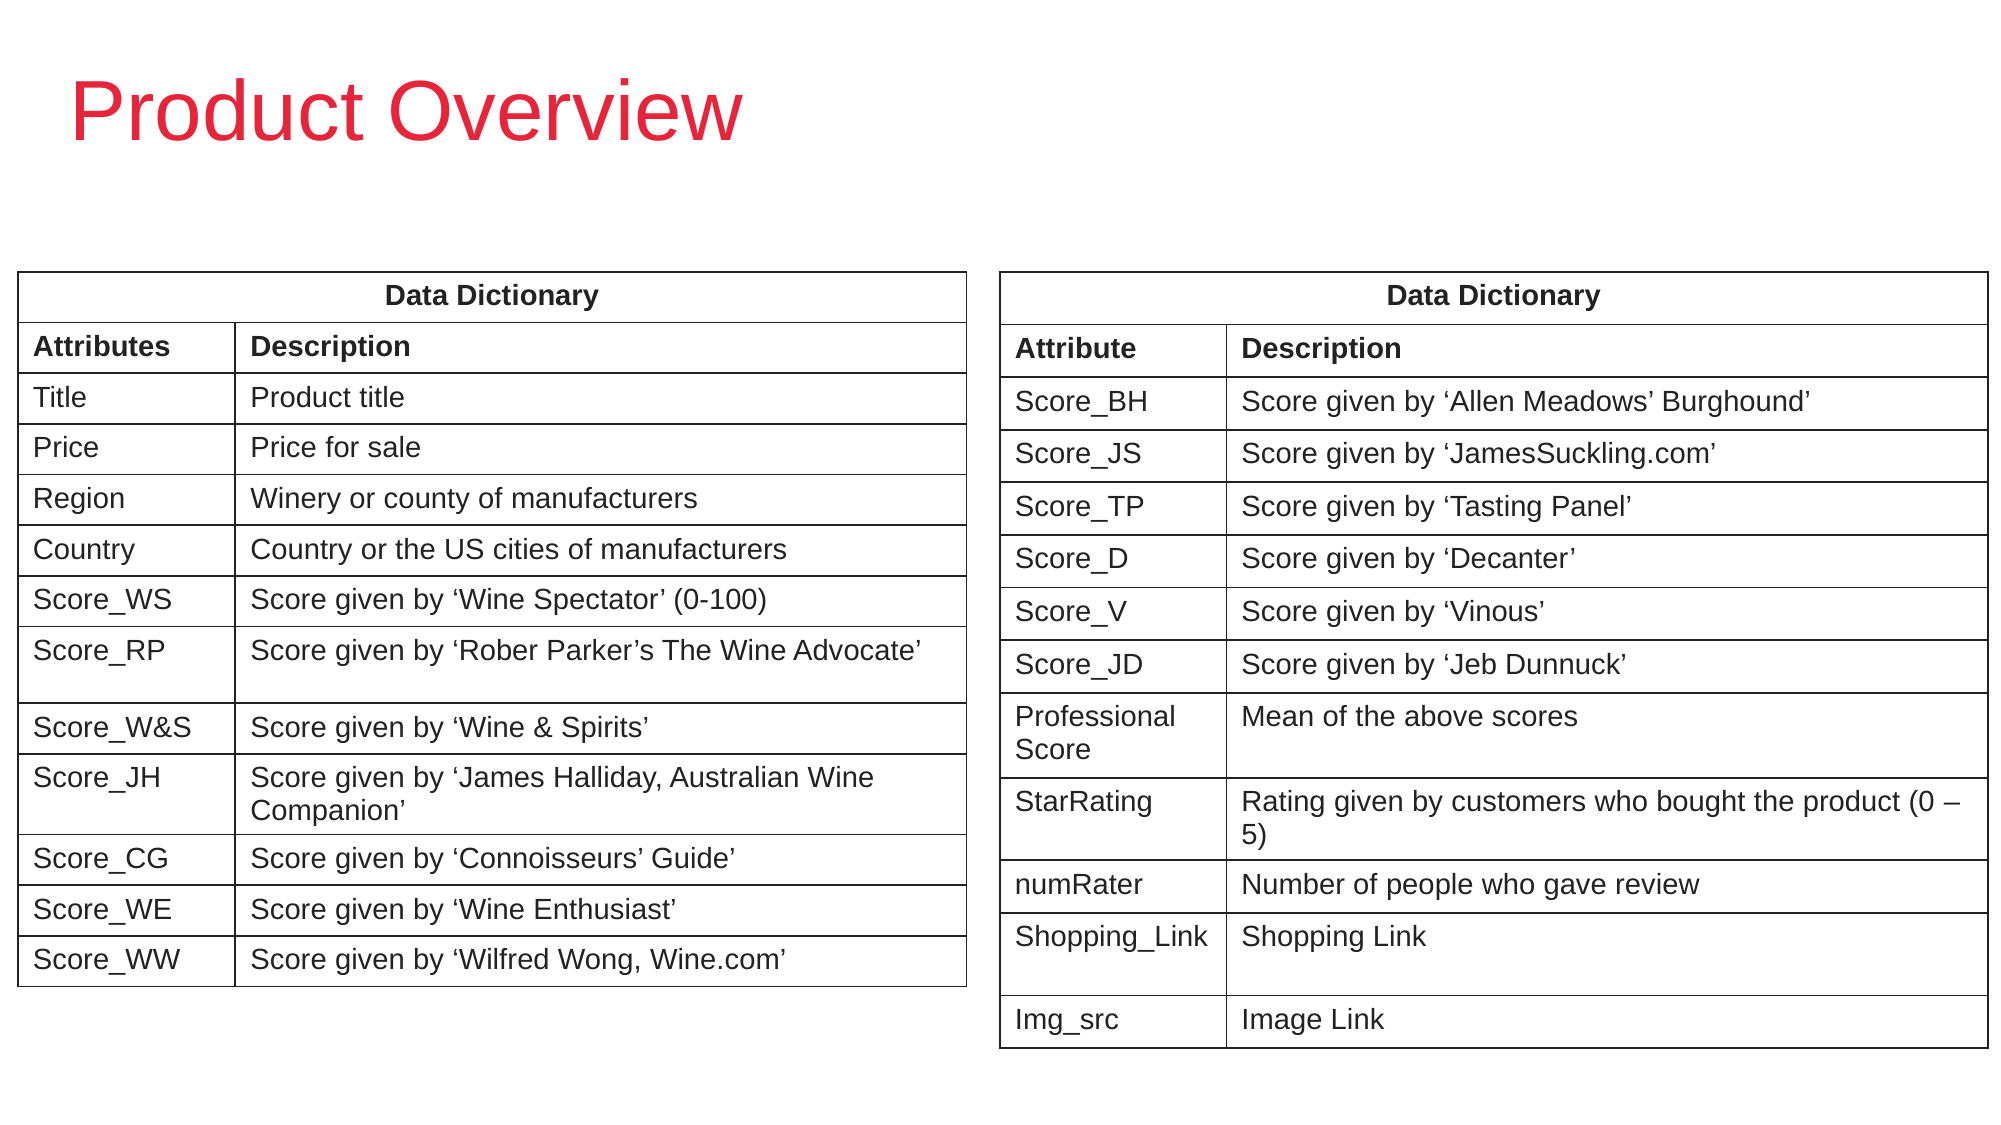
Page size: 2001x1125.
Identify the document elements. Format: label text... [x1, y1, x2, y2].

table_header Data Dictionary [1001, 273, 1987, 324]
table_cell Winery or county of manufacturers [236, 475, 966, 524]
table_header Data Dictionary [19, 273, 966, 322]
table_cell Shopping Link [1227, 914, 1987, 995]
table_cell Score given by ‘James Halliday, Australian Wine Companion’ [236, 755, 966, 834]
table_cell Attributes [19, 323, 234, 372]
table_cell Title [19, 374, 234, 423]
table_cell Score given by ‘Wine & Spirits’ [236, 704, 966, 753]
table_cell Region [19, 475, 234, 524]
table_cell Image Link [1227, 996, 1987, 1047]
table_cell Rating given by customers who bought the product (0 – 5) [1227, 779, 1987, 859]
table_cell Score_JD [1001, 641, 1226, 692]
table_cell Score_CG [19, 835, 234, 884]
table_cell Score given by ‘Connoisseurs’ Guide’ [236, 835, 966, 884]
table_cell Score_W&S [19, 704, 234, 753]
table_cell Score given by ‘Jeb Dunnuck’ [1227, 641, 1987, 692]
table_cell Shopping_Link [1001, 914, 1226, 995]
table_cell Score_RP [19, 627, 234, 702]
table_cell Score given by ‘Decanter’ [1227, 536, 1987, 587]
table_cell Number of people who gave review [1227, 861, 1987, 912]
table_cell Product title [236, 374, 966, 423]
table_cell Price [19, 425, 234, 474]
table_cell Img_src [1001, 996, 1226, 1047]
table_cell Score given by ‘Tasting Panel’ [1227, 483, 1987, 534]
table_cell Country or the US cities of manufacturers [236, 526, 966, 575]
title Product Overview [62, 67, 1938, 152]
table_cell Score_WW [19, 937, 234, 986]
table_cell Professional Score [1001, 694, 1226, 777]
table_cell Score_BH [1001, 378, 1226, 429]
table_cell Score_WS [19, 577, 234, 626]
table_cell Score given by ‘JamesSuckling.com’ [1227, 431, 1987, 481]
table_cell Description [236, 323, 966, 372]
table_cell Score_D [1001, 536, 1226, 587]
table_cell Score_V [1001, 588, 1226, 639]
table_cell Score_JS [1001, 431, 1226, 481]
table_cell Score given by ‘Rober Parker’s The Wine Advocate’ [236, 627, 966, 702]
table_cell StarRating [1001, 779, 1226, 859]
table_cell Score_TP [1001, 483, 1226, 534]
table_cell Score given by ‘Wilfred Wong, Wine.com’ [236, 937, 966, 986]
table_cell Country [19, 526, 234, 575]
table_cell Mean of the above scores [1227, 694, 1987, 777]
table_cell Score_JH [19, 755, 234, 834]
table_cell Description [1227, 325, 1987, 376]
table_cell Attribute [1001, 325, 1226, 376]
table_cell numRater [1001, 861, 1226, 912]
table_cell Score given by ‘Wine Spectator’ (0-100) [236, 577, 966, 626]
table_cell Score given by ‘Vinous’ [1227, 588, 1987, 639]
table_cell Score given by ‘Allen Meadows’ Burghound’ [1227, 378, 1987, 429]
table_cell Score given by ‘Wine Enthusiast’ [236, 886, 966, 935]
table_cell Score_WE [19, 886, 234, 935]
table_cell Price for sale [236, 425, 966, 474]
